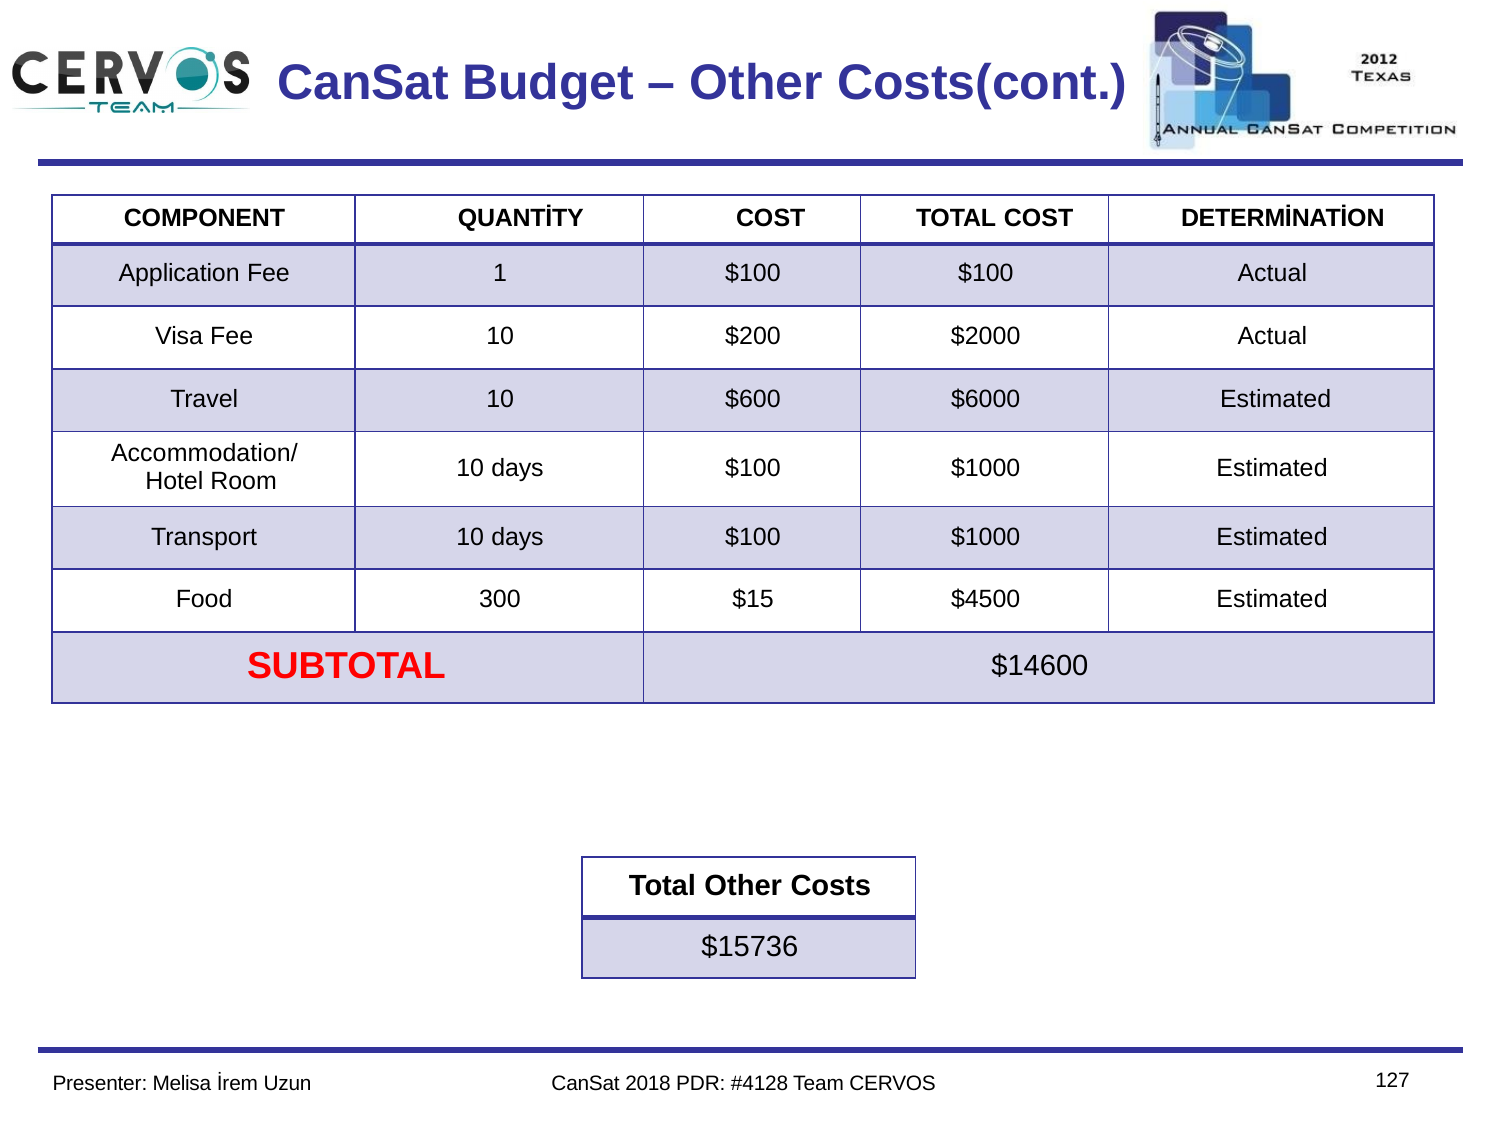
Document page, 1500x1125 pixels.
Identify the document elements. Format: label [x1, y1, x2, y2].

table_cell [644, 633, 1433, 702]
text_box [12, 12, 251, 157]
table_cell [644, 432, 860, 506]
table_cell [1109, 246, 1433, 305]
table_cell [861, 507, 1108, 568]
table_cell [1109, 570, 1433, 631]
table_cell [1109, 432, 1433, 506]
text_box [50, 1069, 318, 1095]
table_cell [644, 507, 860, 568]
table_header [356, 196, 643, 242]
table_cell [356, 507, 643, 568]
table_cell [53, 432, 354, 506]
table_cell [53, 246, 354, 305]
table_cell [644, 246, 860, 305]
table_cell [861, 370, 1108, 431]
table_header [53, 196, 354, 242]
table_cell [644, 370, 860, 431]
title [275, 47, 1133, 194]
table_header [644, 196, 860, 242]
table_cell [861, 246, 1108, 305]
table_cell [644, 570, 860, 631]
table_cell [356, 246, 643, 305]
table_cell [1109, 507, 1433, 568]
table_cell [583, 920, 915, 977]
text_box [1142, 1, 1458, 156]
table_cell [861, 307, 1108, 368]
table_cell [1109, 307, 1433, 368]
footer [549, 1069, 951, 1125]
table_cell [53, 633, 643, 702]
table_cell [356, 432, 643, 506]
table_cell [53, 507, 354, 568]
table_cell [53, 370, 354, 431]
table_cell [53, 307, 354, 368]
table_cell [356, 307, 643, 368]
table_cell [644, 307, 860, 368]
table_cell [53, 570, 354, 631]
table_cell [1109, 370, 1433, 431]
table_header [583, 858, 915, 915]
table_header [1109, 196, 1433, 242]
table_cell [356, 370, 643, 431]
table_cell [861, 432, 1108, 506]
table_header [861, 196, 1108, 242]
text_box [1371, 1066, 1415, 1092]
table_cell [356, 570, 643, 631]
table_cell [861, 570, 1108, 631]
